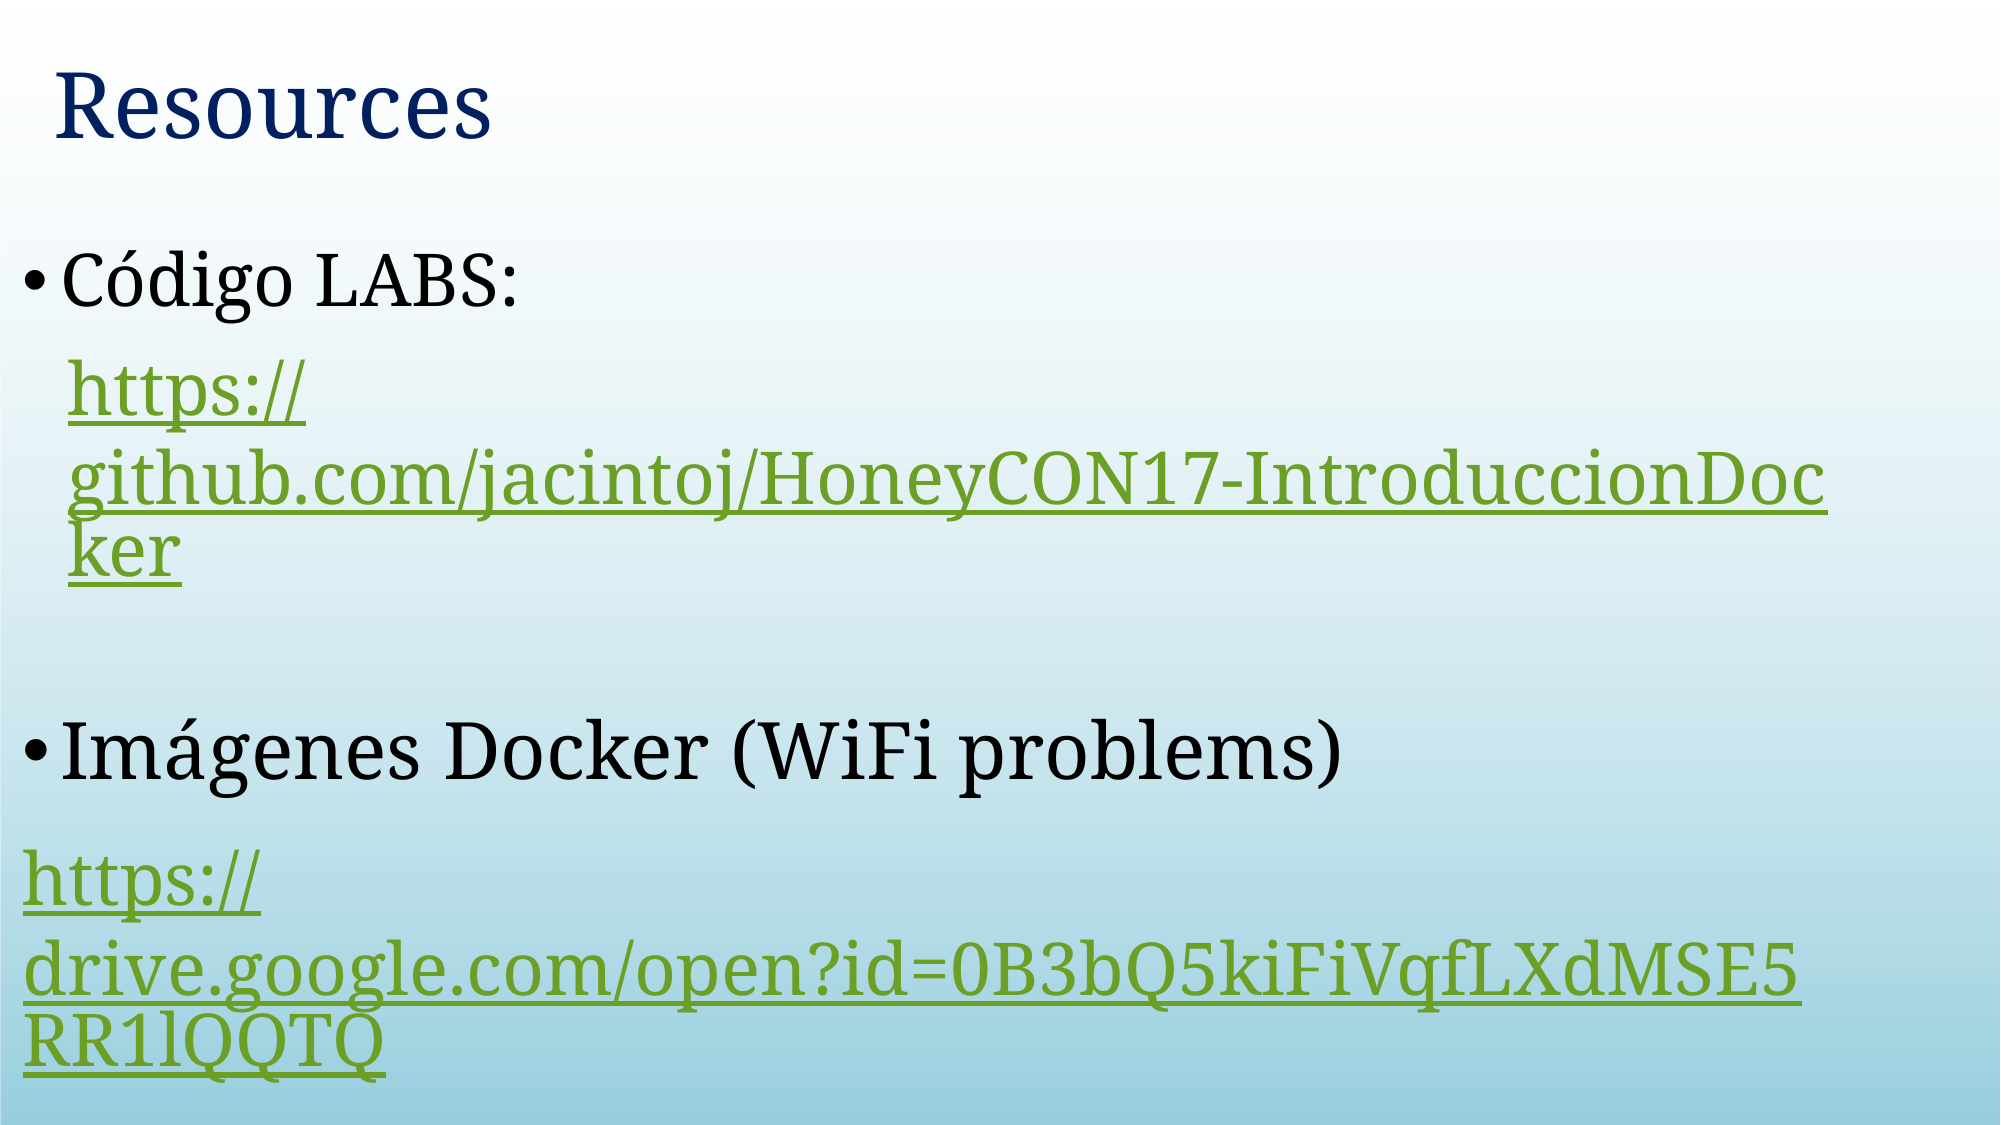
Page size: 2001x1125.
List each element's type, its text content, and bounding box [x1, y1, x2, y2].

list Código LABS: https://github.com/jacintoj/HoneyCON17-IntroduccionDocker Imágenes Docker (WiFi problems) https://drive.google.com/open?id=0B3bQ5kiFiVqfLXdMSE5RR1lQQTQ [0, 236, 1859, 964]
title Resources [38, 19, 1897, 167]
